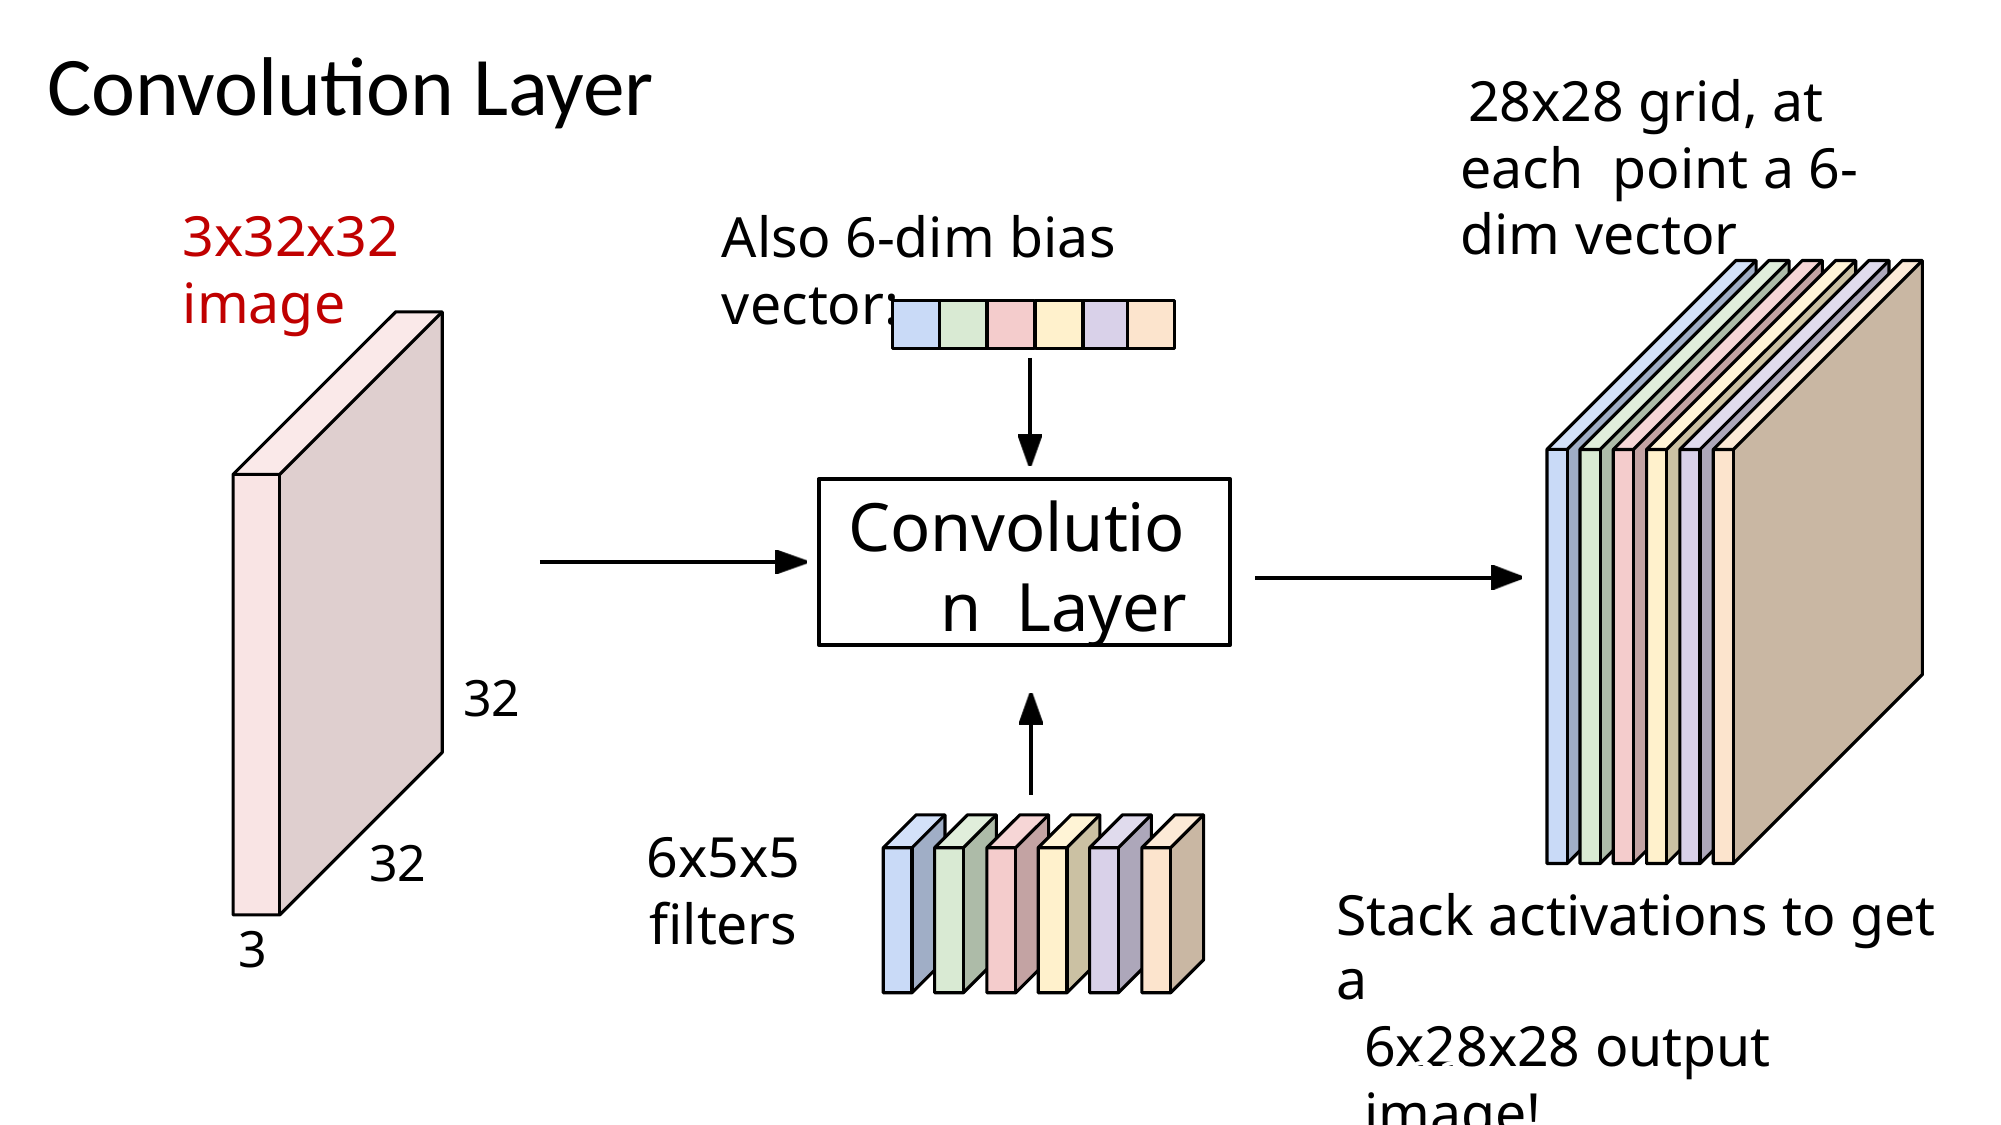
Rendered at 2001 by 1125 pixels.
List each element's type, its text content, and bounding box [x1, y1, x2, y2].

text_box 32 [460, 663, 522, 727]
text_box Also 6-dim bias vector: [719, 199, 1286, 336]
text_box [880, 812, 1206, 996]
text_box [230, 309, 445, 918]
title Convolution Layer [44, 29, 722, 221]
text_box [890, 298, 1178, 466]
text_box 23 [1399, 1055, 1478, 1122]
text_box Convolution Layer [818, 479, 1231, 645]
text_box Stack activations to get a 6x28x28 output image! [1333, 882, 1956, 1125]
text_box 3x32x32 image [180, 221, 563, 335]
text_box 28x28 grid, at each point a 6-dim vector [1457, 63, 1952, 267]
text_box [1255, 565, 1523, 591]
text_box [1544, 258, 1925, 867]
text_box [1018, 693, 1044, 795]
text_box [539, 549, 807, 575]
text_box 3 [9, 919, 432, 978]
text_box 6x5x5 filters [617, 824, 830, 956]
